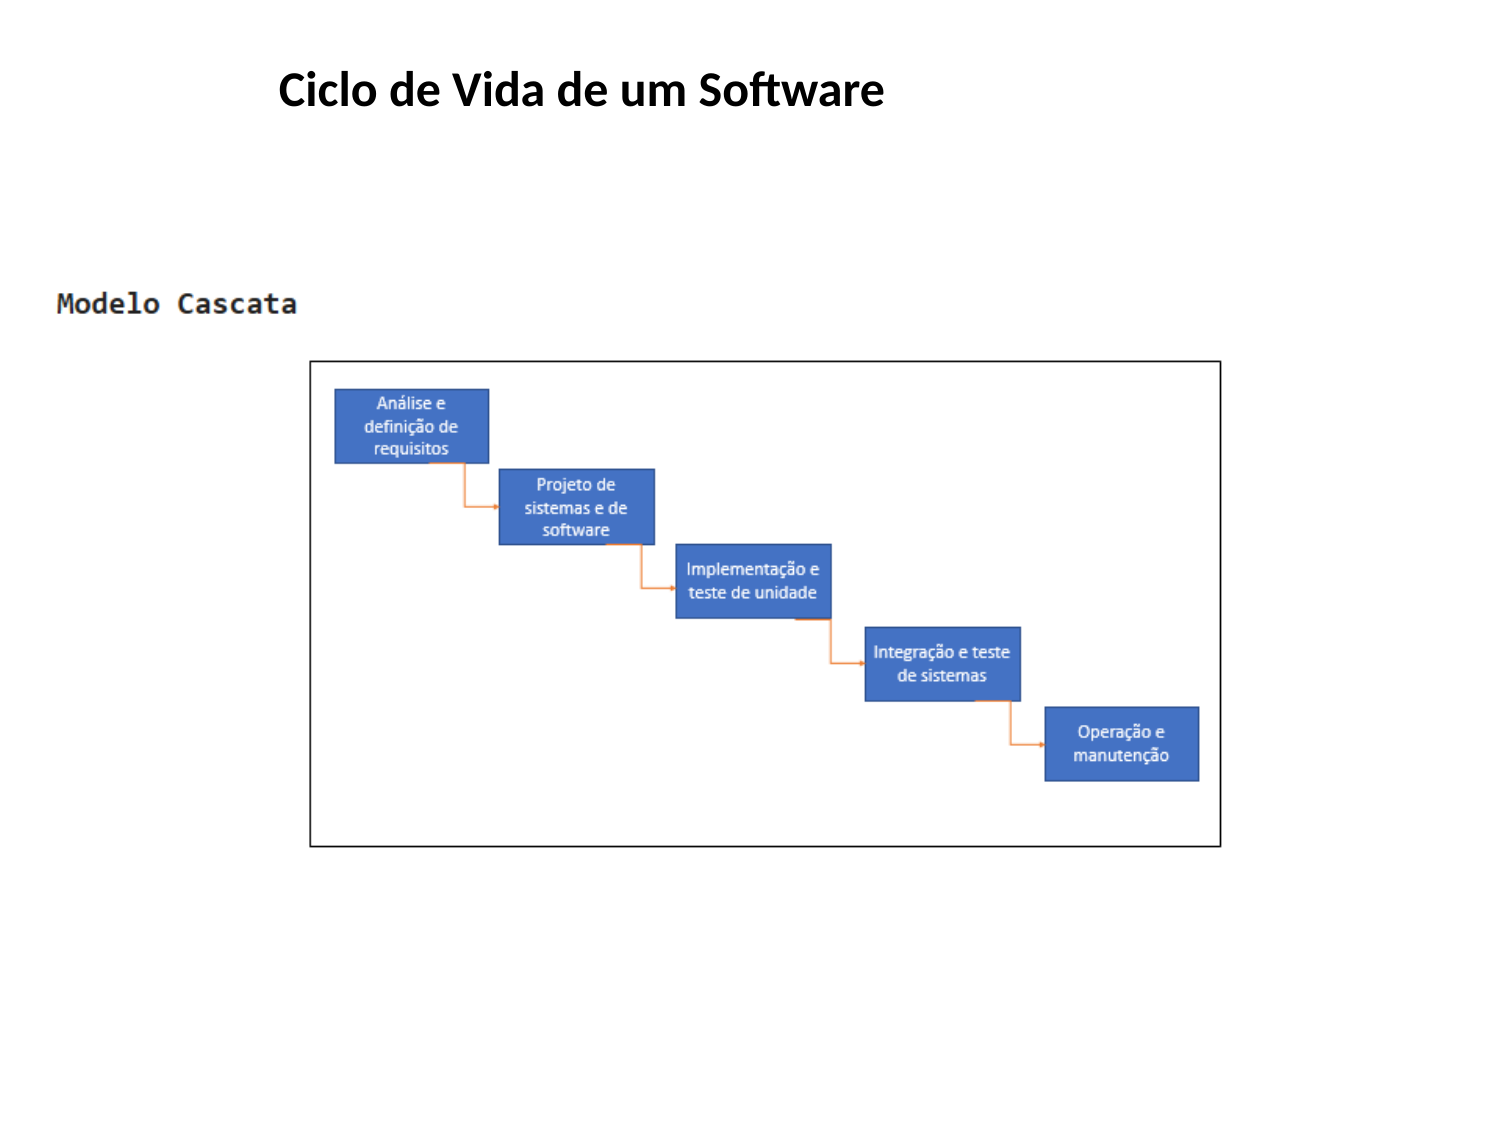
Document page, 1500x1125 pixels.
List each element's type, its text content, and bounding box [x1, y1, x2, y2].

text_box Ciclo de Vida de um Software [264, 49, 1395, 124]
picture [36, 267, 1464, 858]
